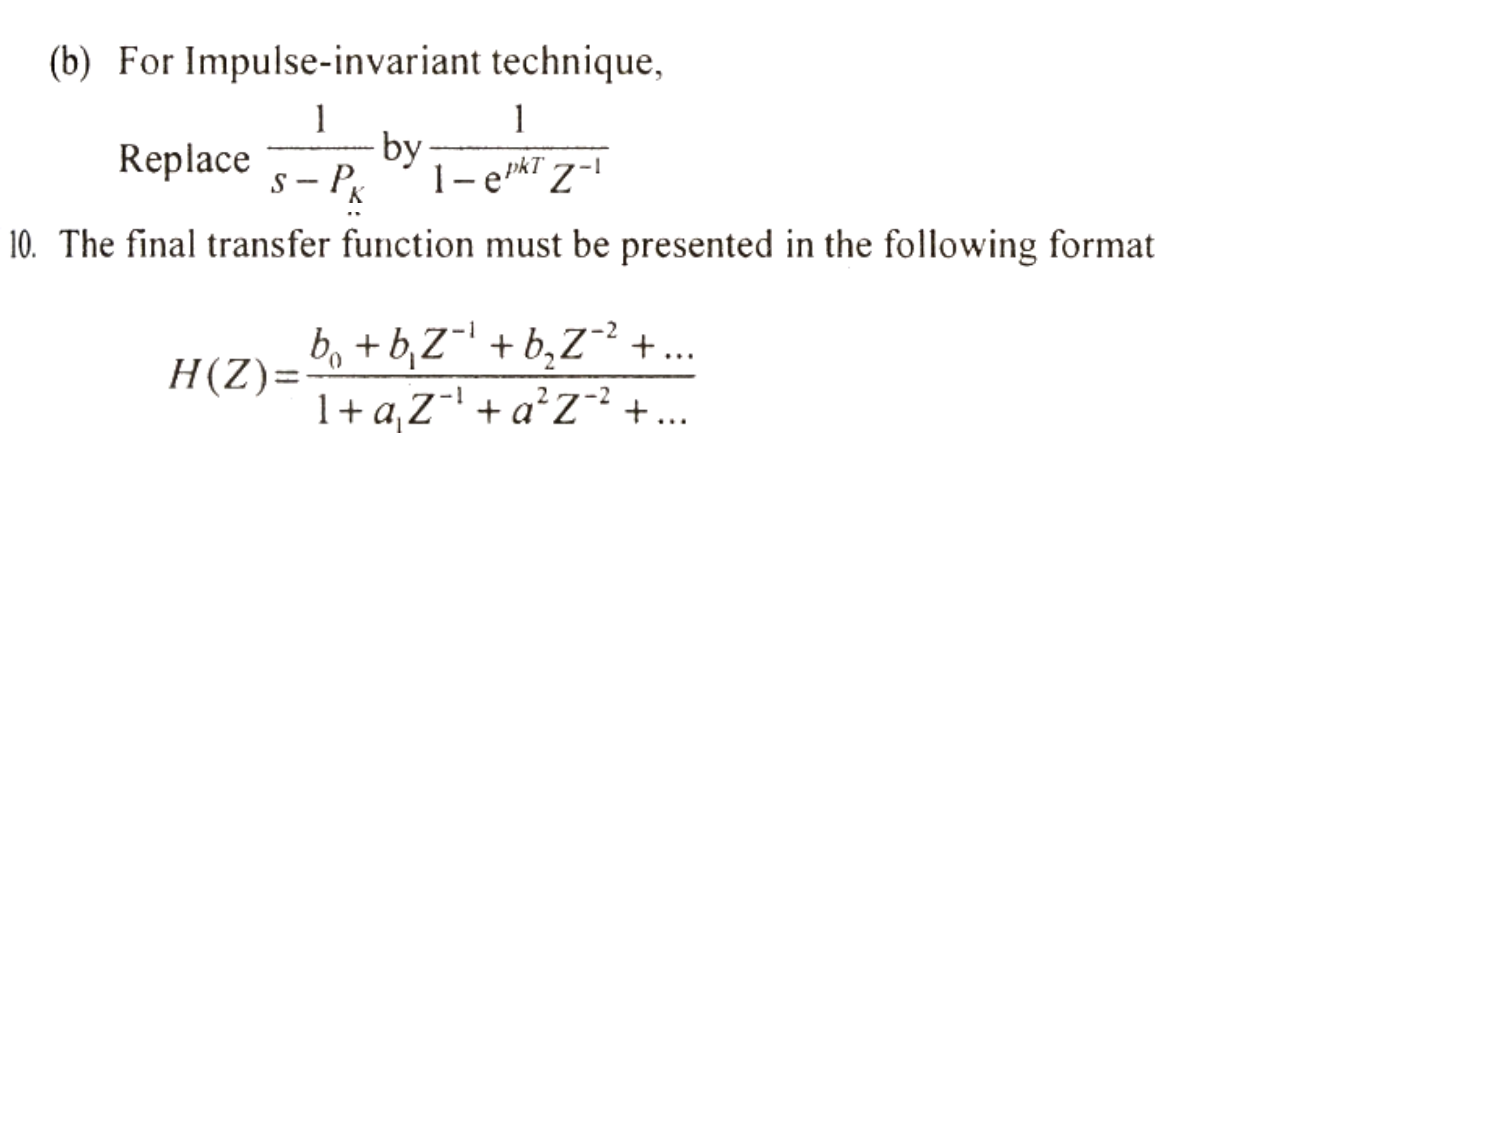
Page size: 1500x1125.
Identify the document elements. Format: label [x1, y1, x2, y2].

picture [37, 37, 679, 203]
picture [0, 212, 1173, 276]
picture [149, 312, 733, 433]
